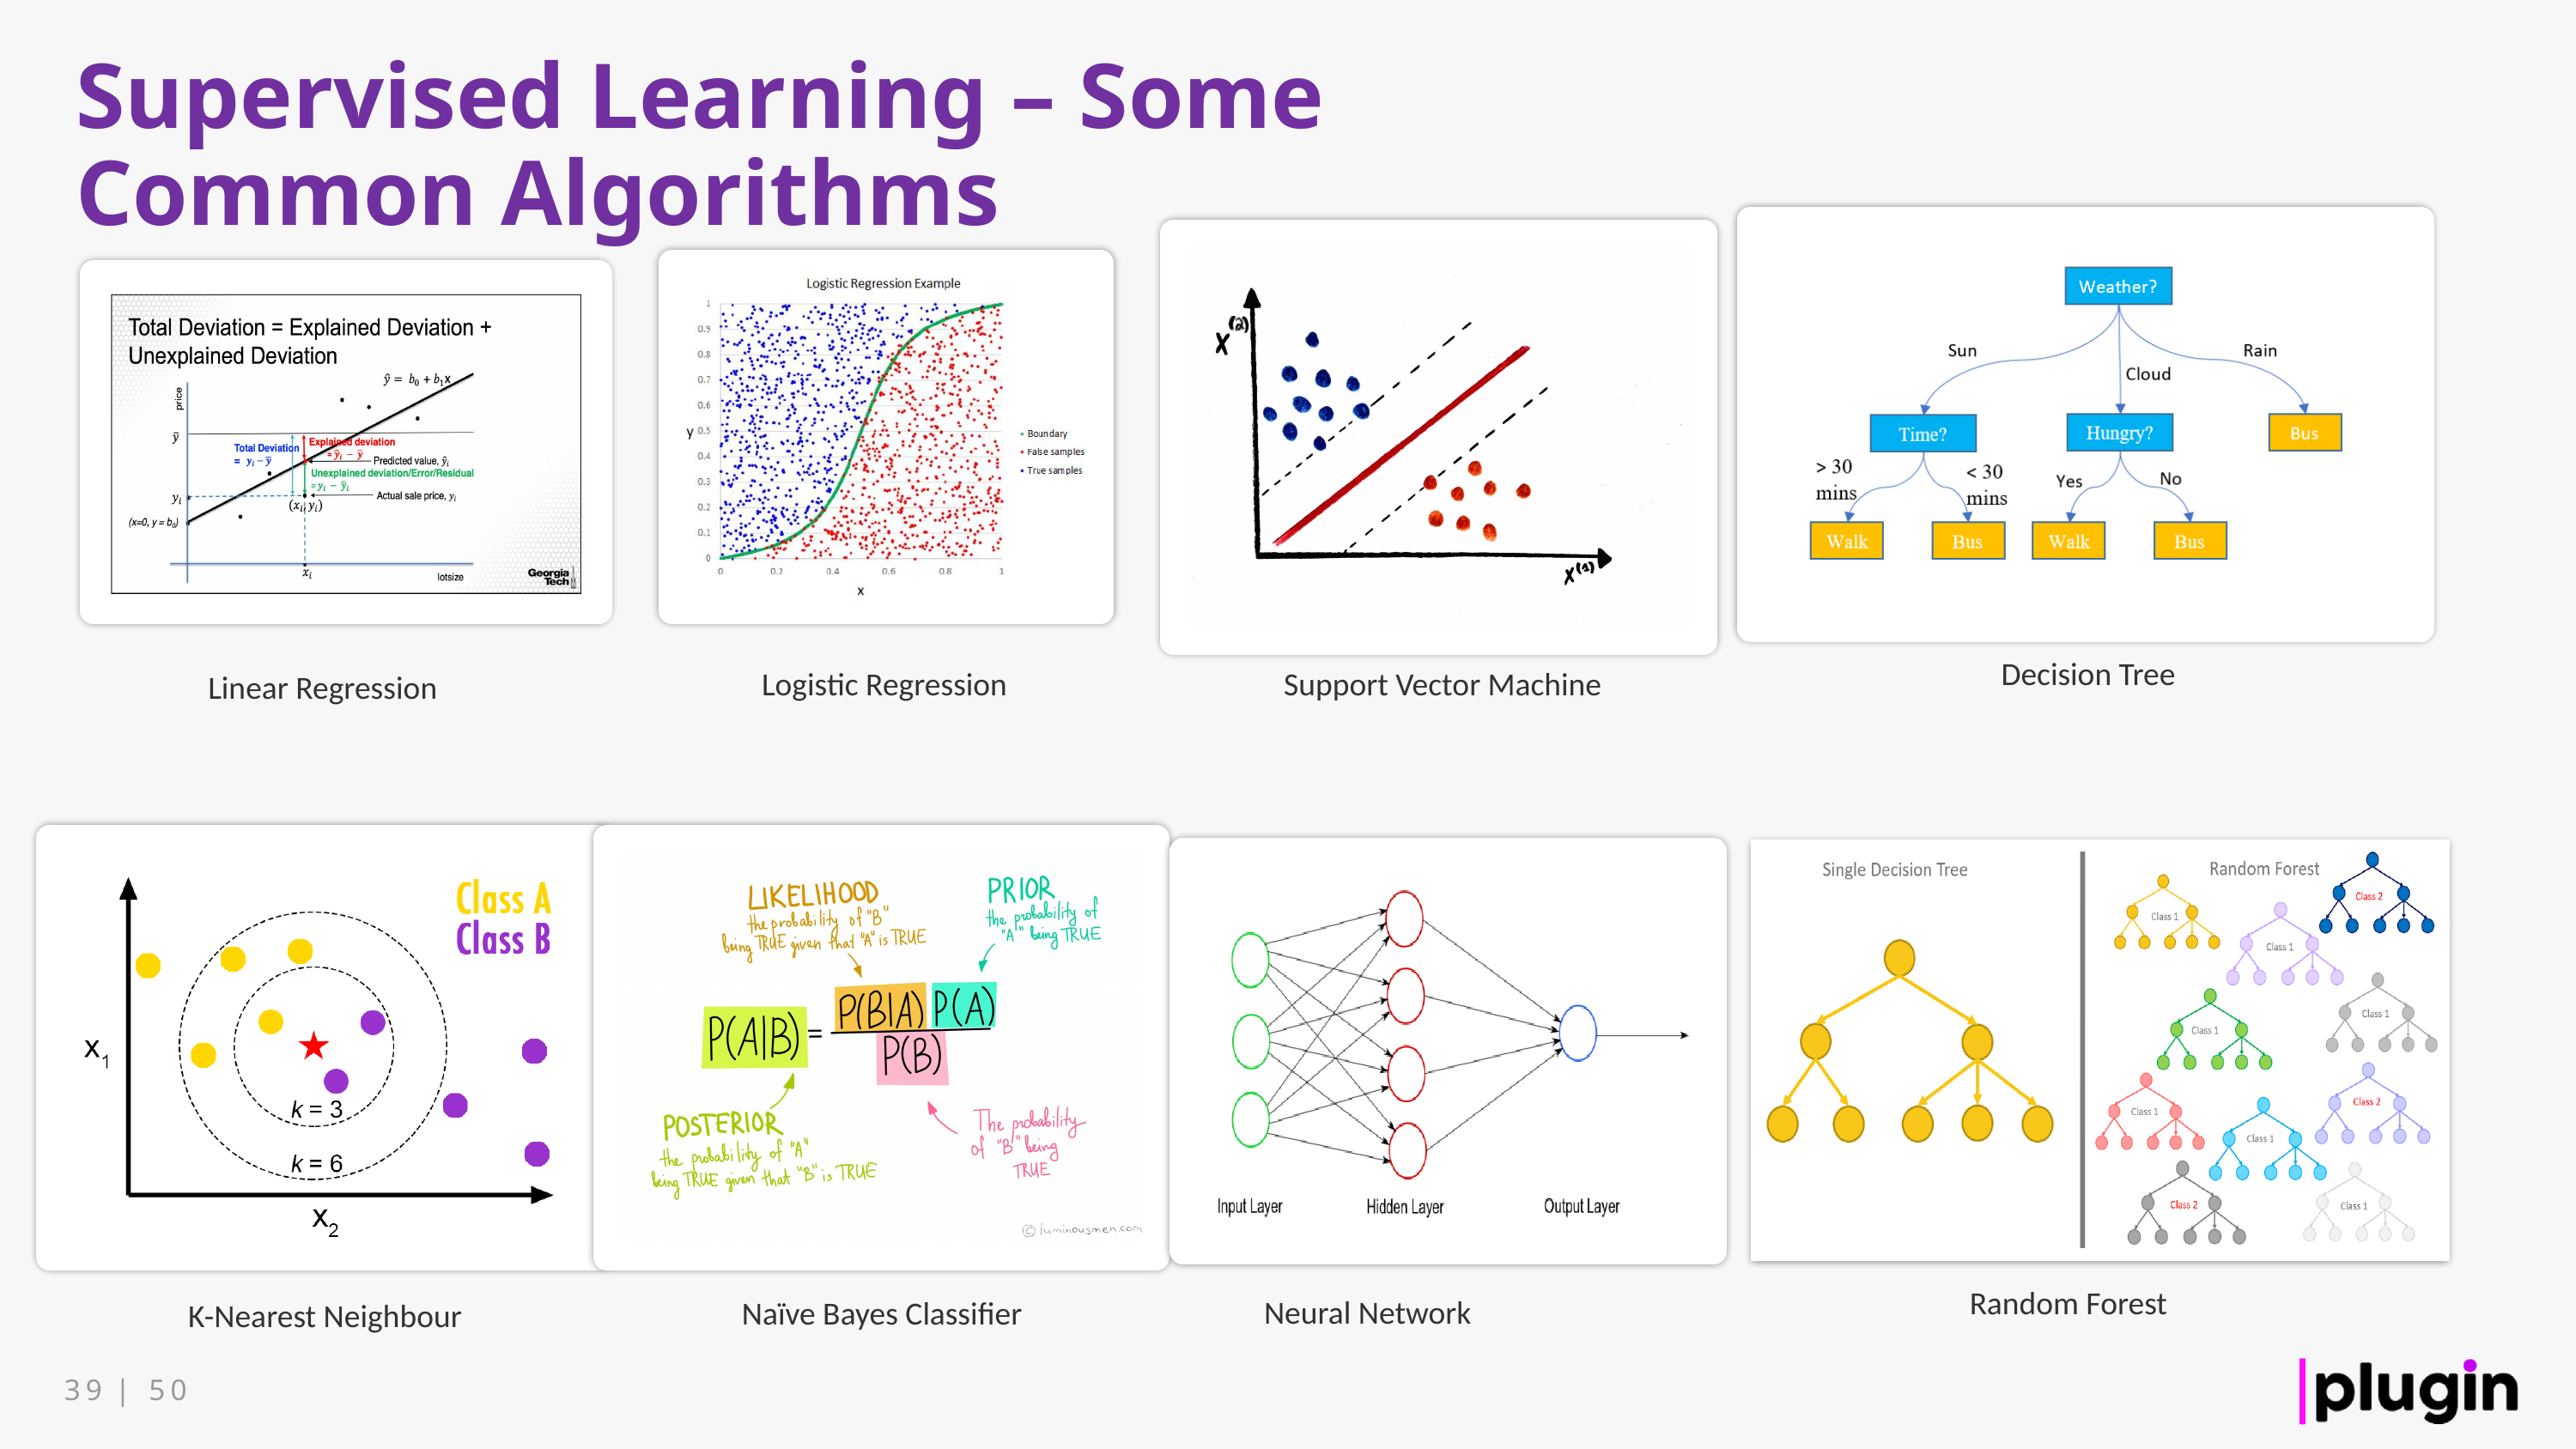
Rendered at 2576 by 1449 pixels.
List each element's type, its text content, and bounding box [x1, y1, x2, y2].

picture [1763, 233, 2408, 615]
text_box Logistic Regression [749, 657, 1036, 709]
picture [685, 276, 1087, 598]
text_box Linear Regression [195, 660, 482, 712]
text_box Neural Network [1251, 1285, 1613, 1337]
text_box Random Forest [1887, 1276, 2250, 1327]
picture [1187, 246, 1692, 628]
title Supervised Learning – Some Common Algorithms [63, 45, 1705, 300]
text_box Decision Tree [1907, 646, 2269, 699]
picture [1763, 852, 2438, 1249]
picture [106, 287, 586, 598]
picture [63, 852, 586, 1244]
text_box Support Vector Machine [1271, 657, 1633, 709]
picture [620, 852, 1143, 1244]
picture [2283, 1346, 2561, 1437]
picture [1196, 864, 1701, 1238]
text_box Naïve Bayes Classifier [729, 1286, 1047, 1338]
text_box K-Nearest Neighbour [175, 1288, 493, 1341]
